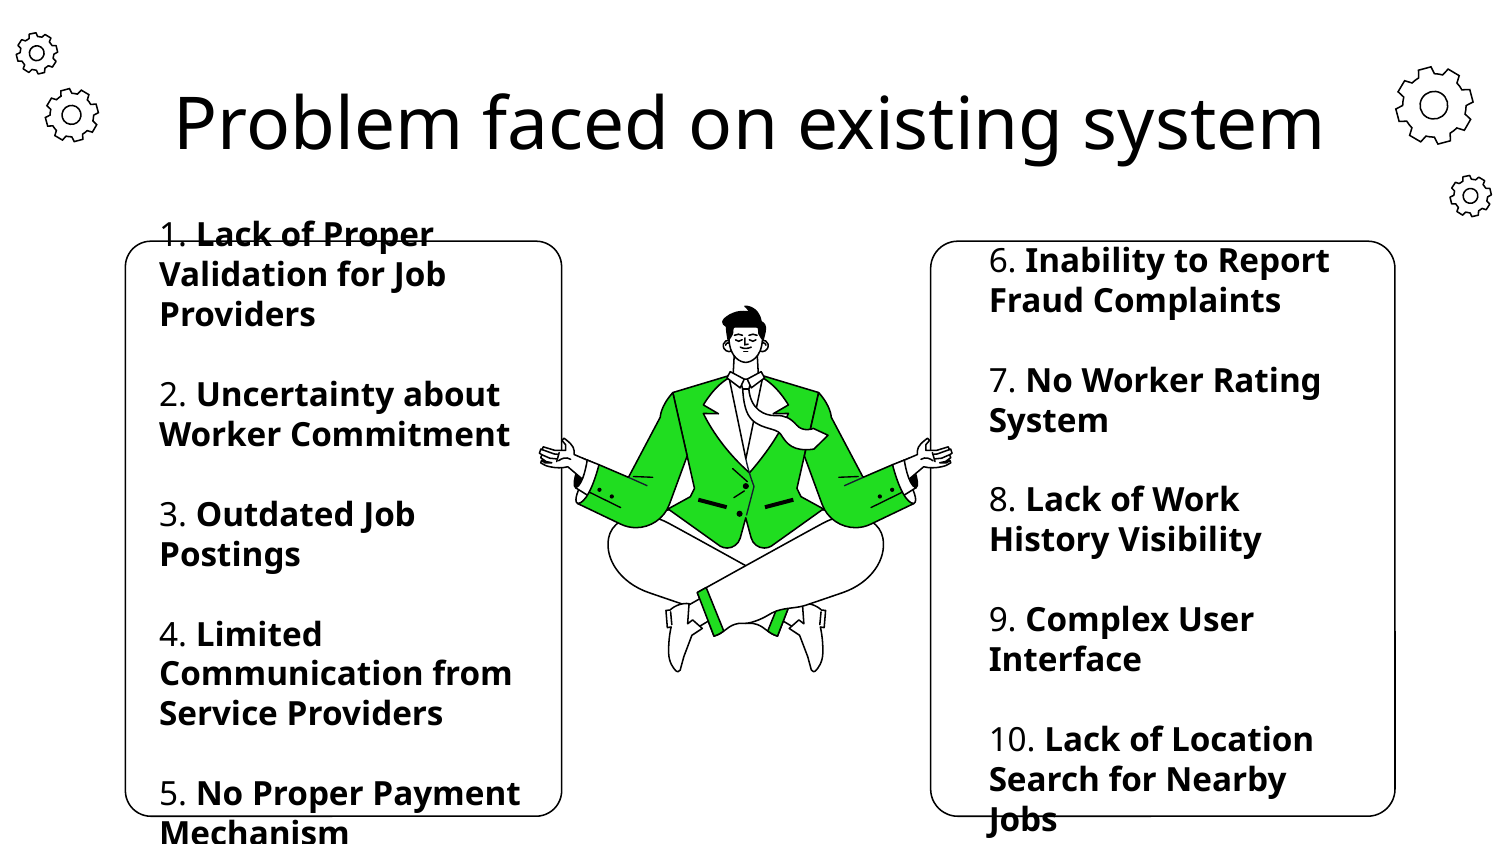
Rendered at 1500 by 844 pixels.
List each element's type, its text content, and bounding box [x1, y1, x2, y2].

text_box [125, 241, 562, 817]
title Problem faced on existing system [118, 72, 1382, 167]
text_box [539, 305, 953, 672]
subtitle 1. Lack of Proper Validation for Job Providers 2. Uncertainty about Worker Commitment 3. Outdated Job Postings 4. Limited Communication from Service Providers 5. No Proper Payment Mechanism [159, 439, 536, 844]
subtitle 6. Inability to Report Fraud Complaints 7. No Worker Rating System 8. Lack of Work History Visibility 9. Complex User Interface 10. Lack of Location Search for Nearby Jobs [988, 398, 1341, 839]
text_box [930, 241, 1396, 817]
